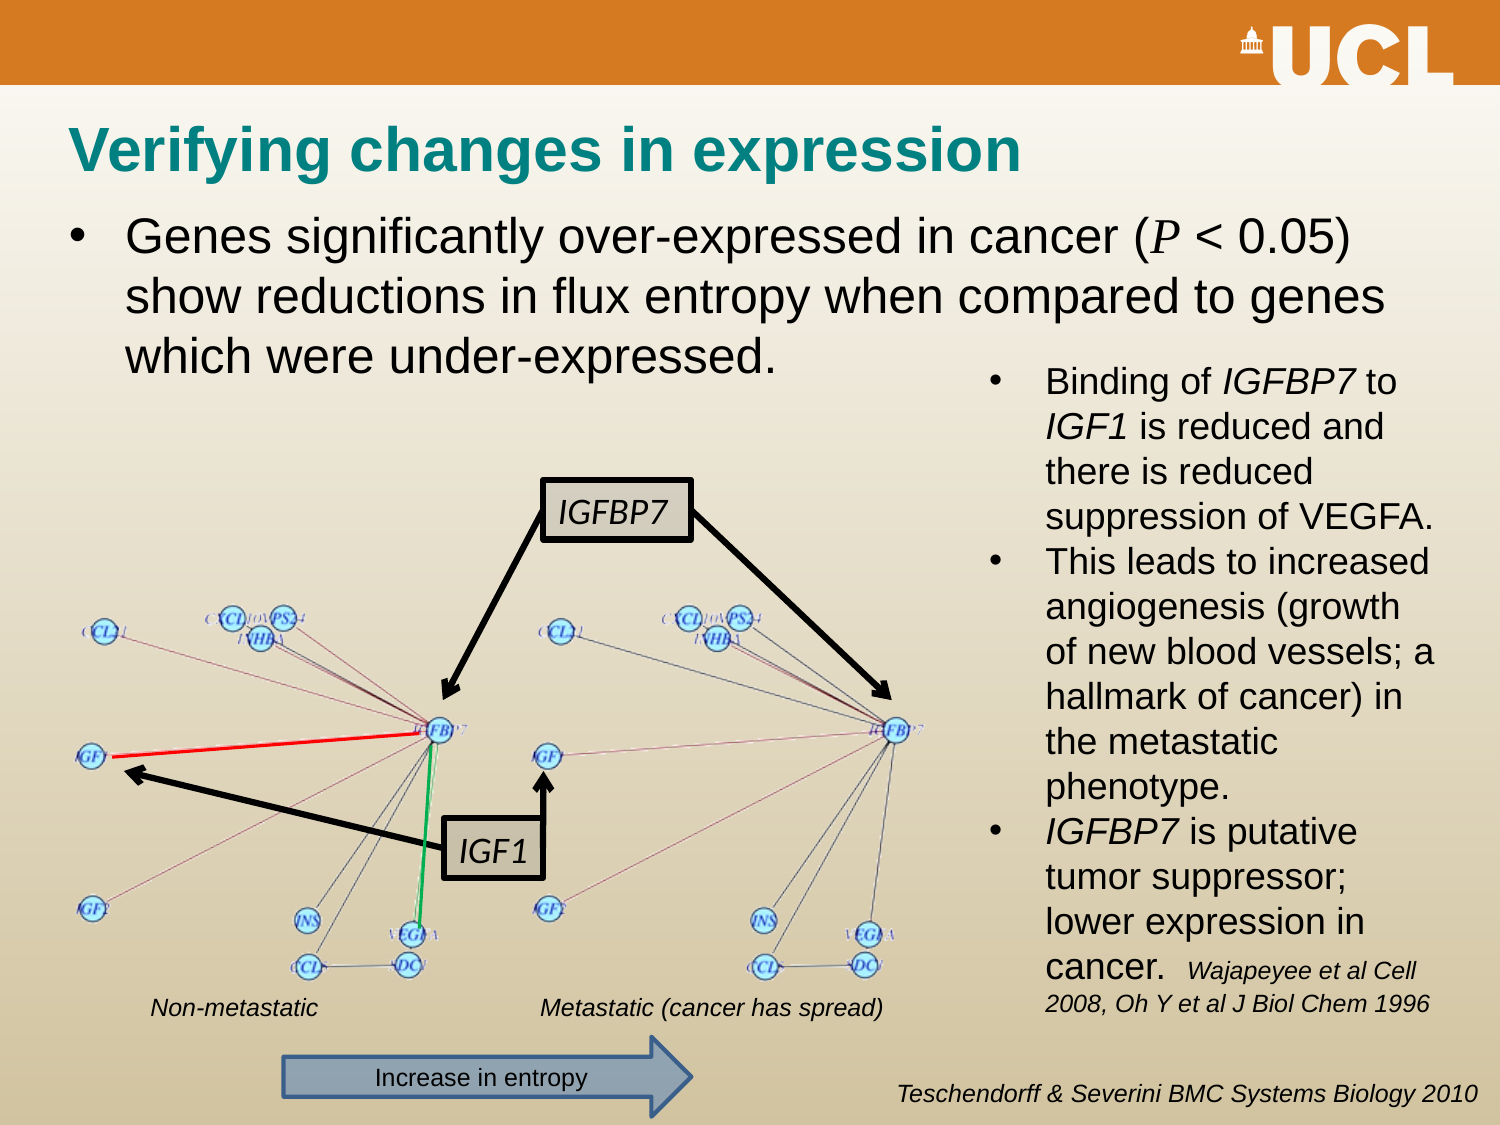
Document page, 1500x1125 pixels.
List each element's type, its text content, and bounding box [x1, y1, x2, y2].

text_box [281, 1054, 360, 1099]
title Verifying changes in expression [54, 101, 1447, 193]
text_box Binding of IGFBP7 to IGF1 is reduced and there is reduced suppression of VEGFA. This leads to increased angiogenesis (growth of new blood vessels; a hallmark of cancer) in the metastatic phenotype. IGFBP7 is putative tumor suppressor; lower expression in cancer. Wajapeyee et al Cell 2008, Oh Y et al J Biol Chem 1996 [974, 349, 1453, 1025]
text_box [58, 479, 938, 1030]
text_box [111, 733, 420, 758]
text_box [635, 1038, 694, 1119]
picture [0, 0, 1500, 85]
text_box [418, 745, 432, 929]
text_box Teschendorff & Severini BMC Systems Biology 2010 [779, 1070, 1495, 1116]
list Genes significantly over-expressed in cancer (P < 0.05) show reductions in flux entropy when compared to genes which were under-expressed. [54, 196, 1447, 446]
text_box Increase in entropy [360, 1054, 635, 1099]
